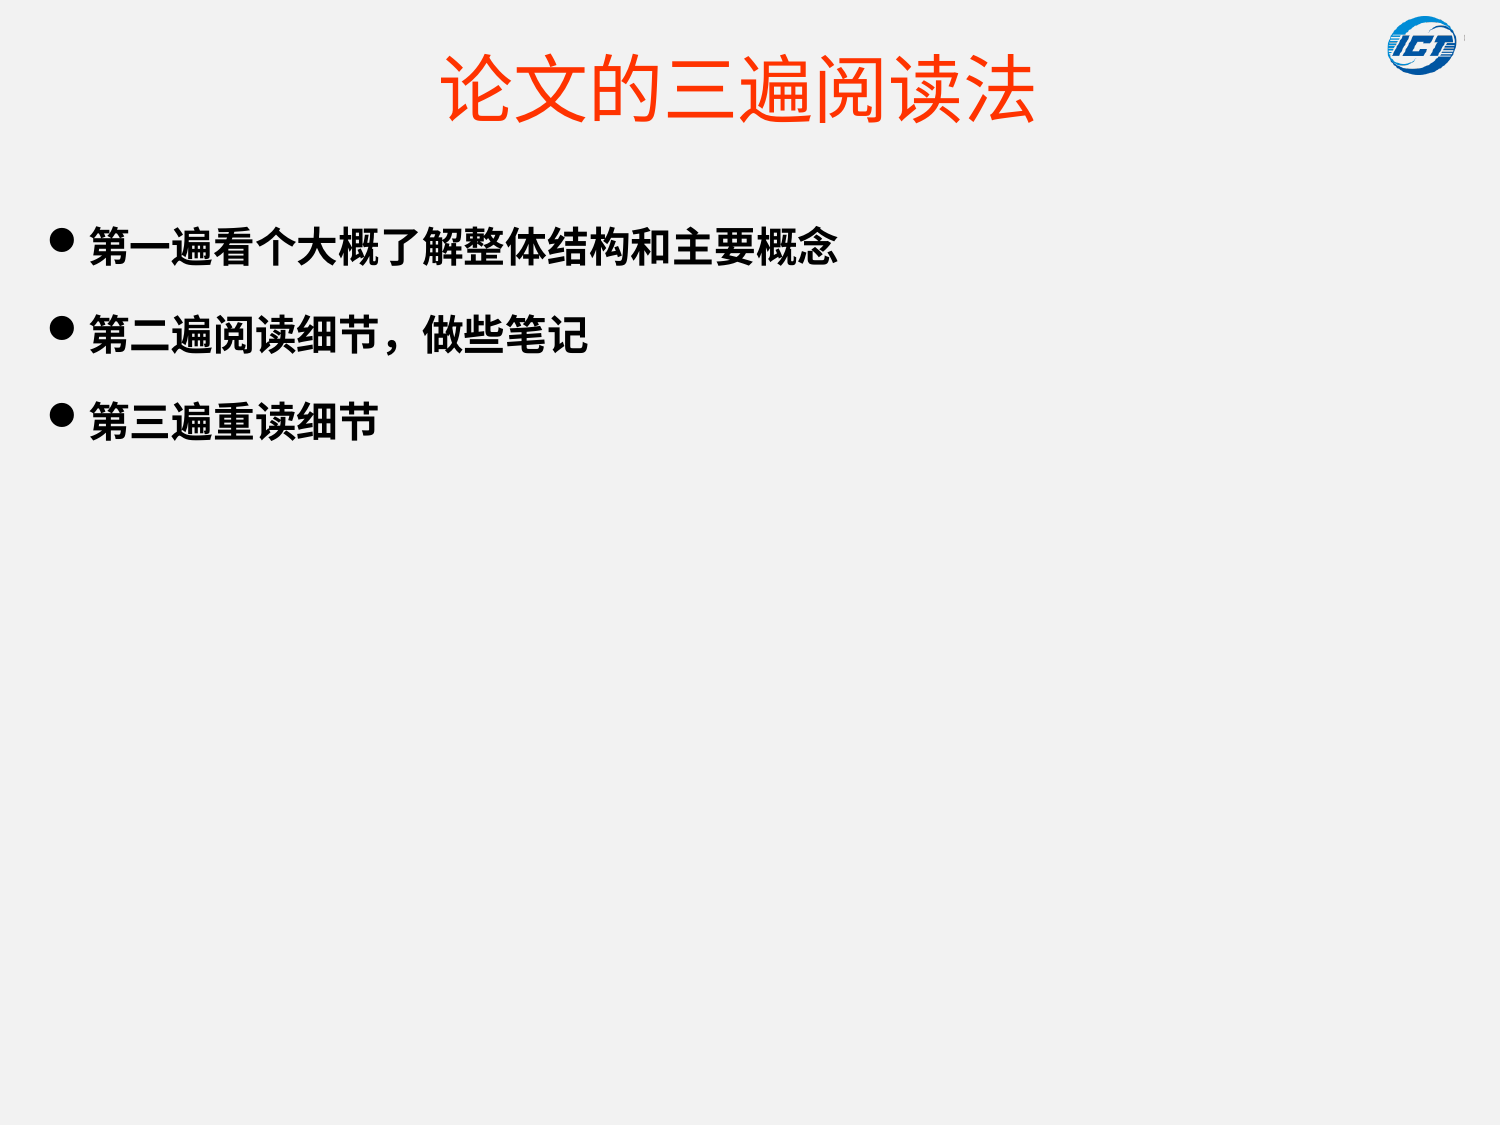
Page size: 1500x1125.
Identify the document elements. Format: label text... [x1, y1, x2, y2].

picture [1446, 16, 1465, 82]
title 论文的三遍阅读法 [31, 10, 1446, 164]
list 第一遍看个大概了解整体结构和主要概念 第二遍阅读细节，做些笔记 第三遍重读细节 [31, 188, 1446, 1001]
